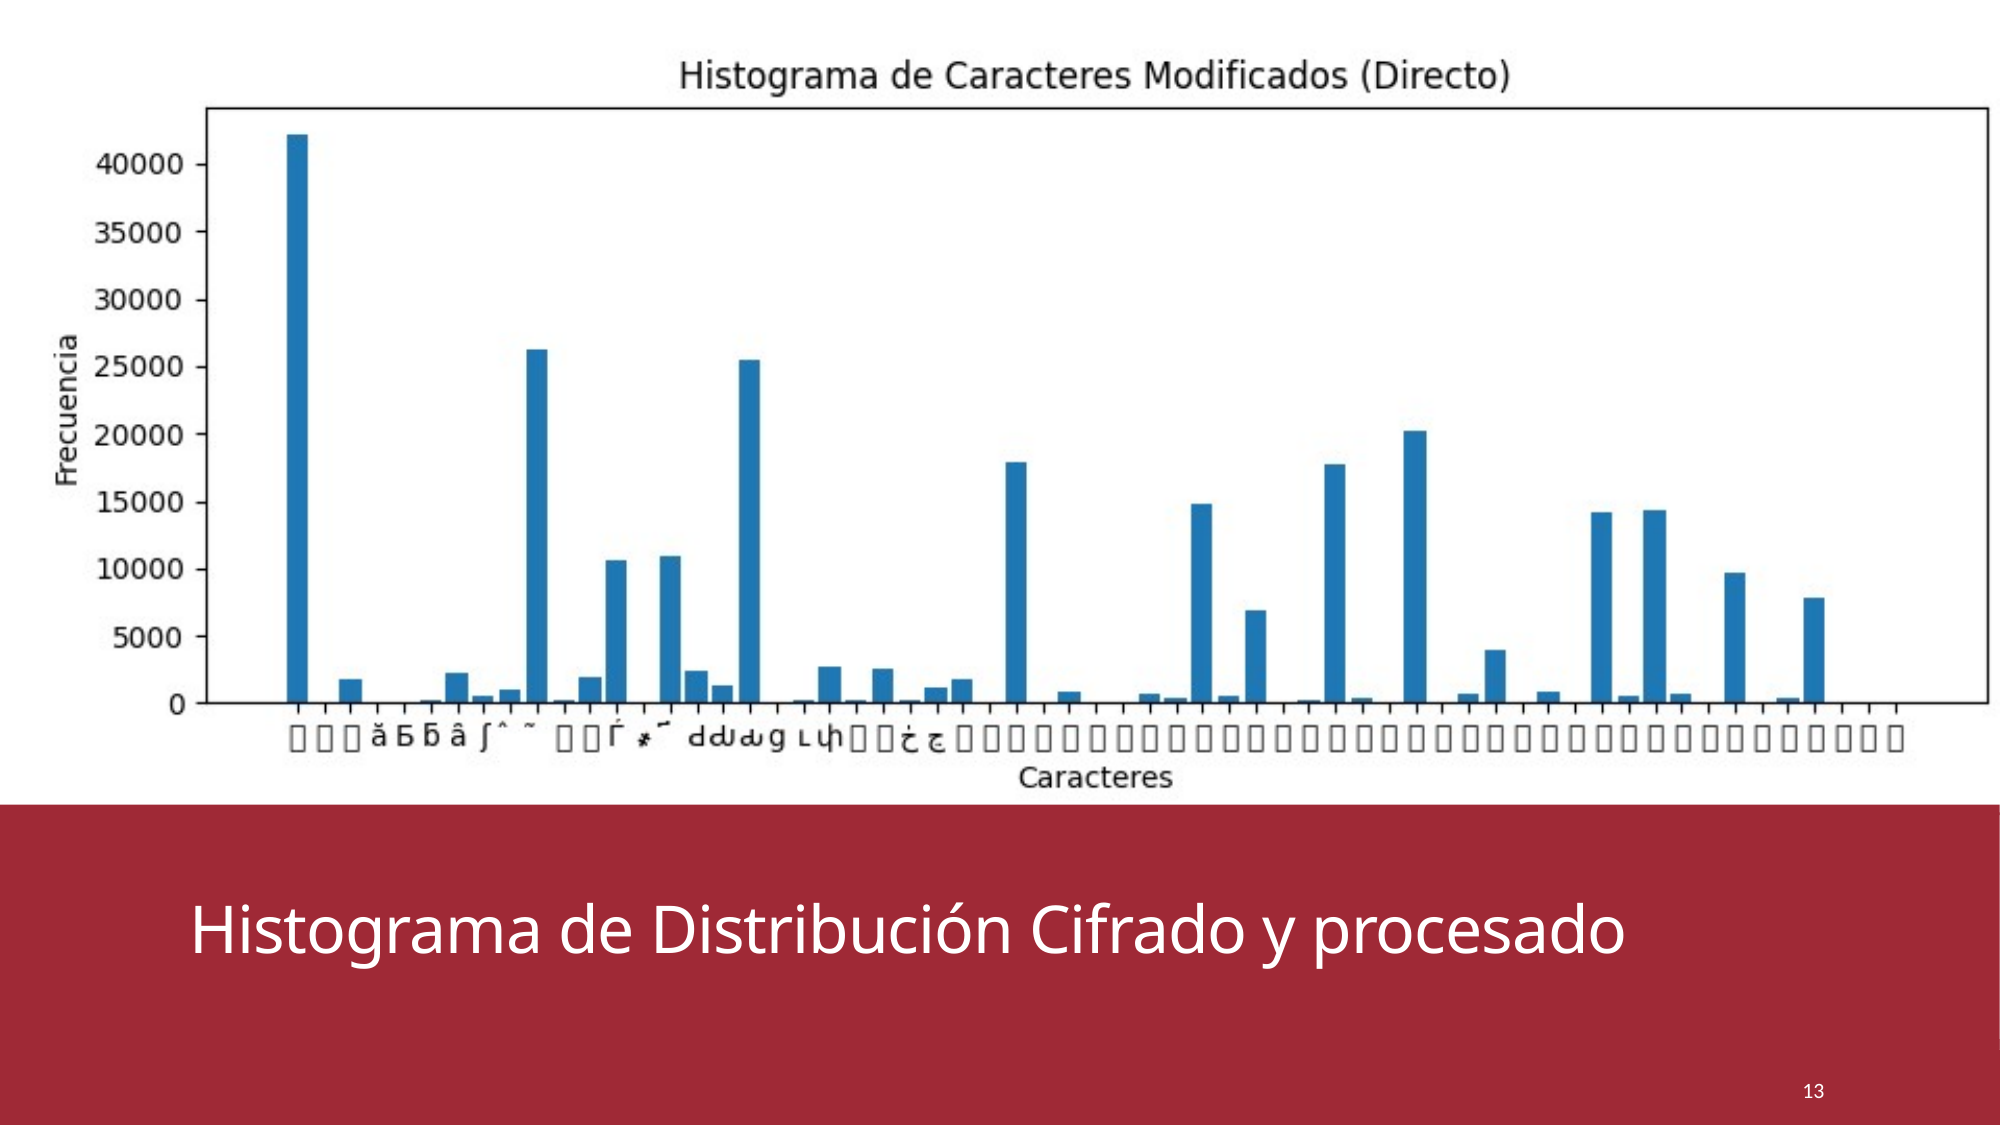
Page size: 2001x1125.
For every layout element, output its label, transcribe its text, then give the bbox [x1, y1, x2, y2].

text_box Histograma de Distribución Cifrado y procesado [174, 839, 1825, 975]
picture [0, 0, 2000, 807]
slide_number 13 [1624, 1059, 1840, 1120]
text_box [0, 816, 2000, 1125]
